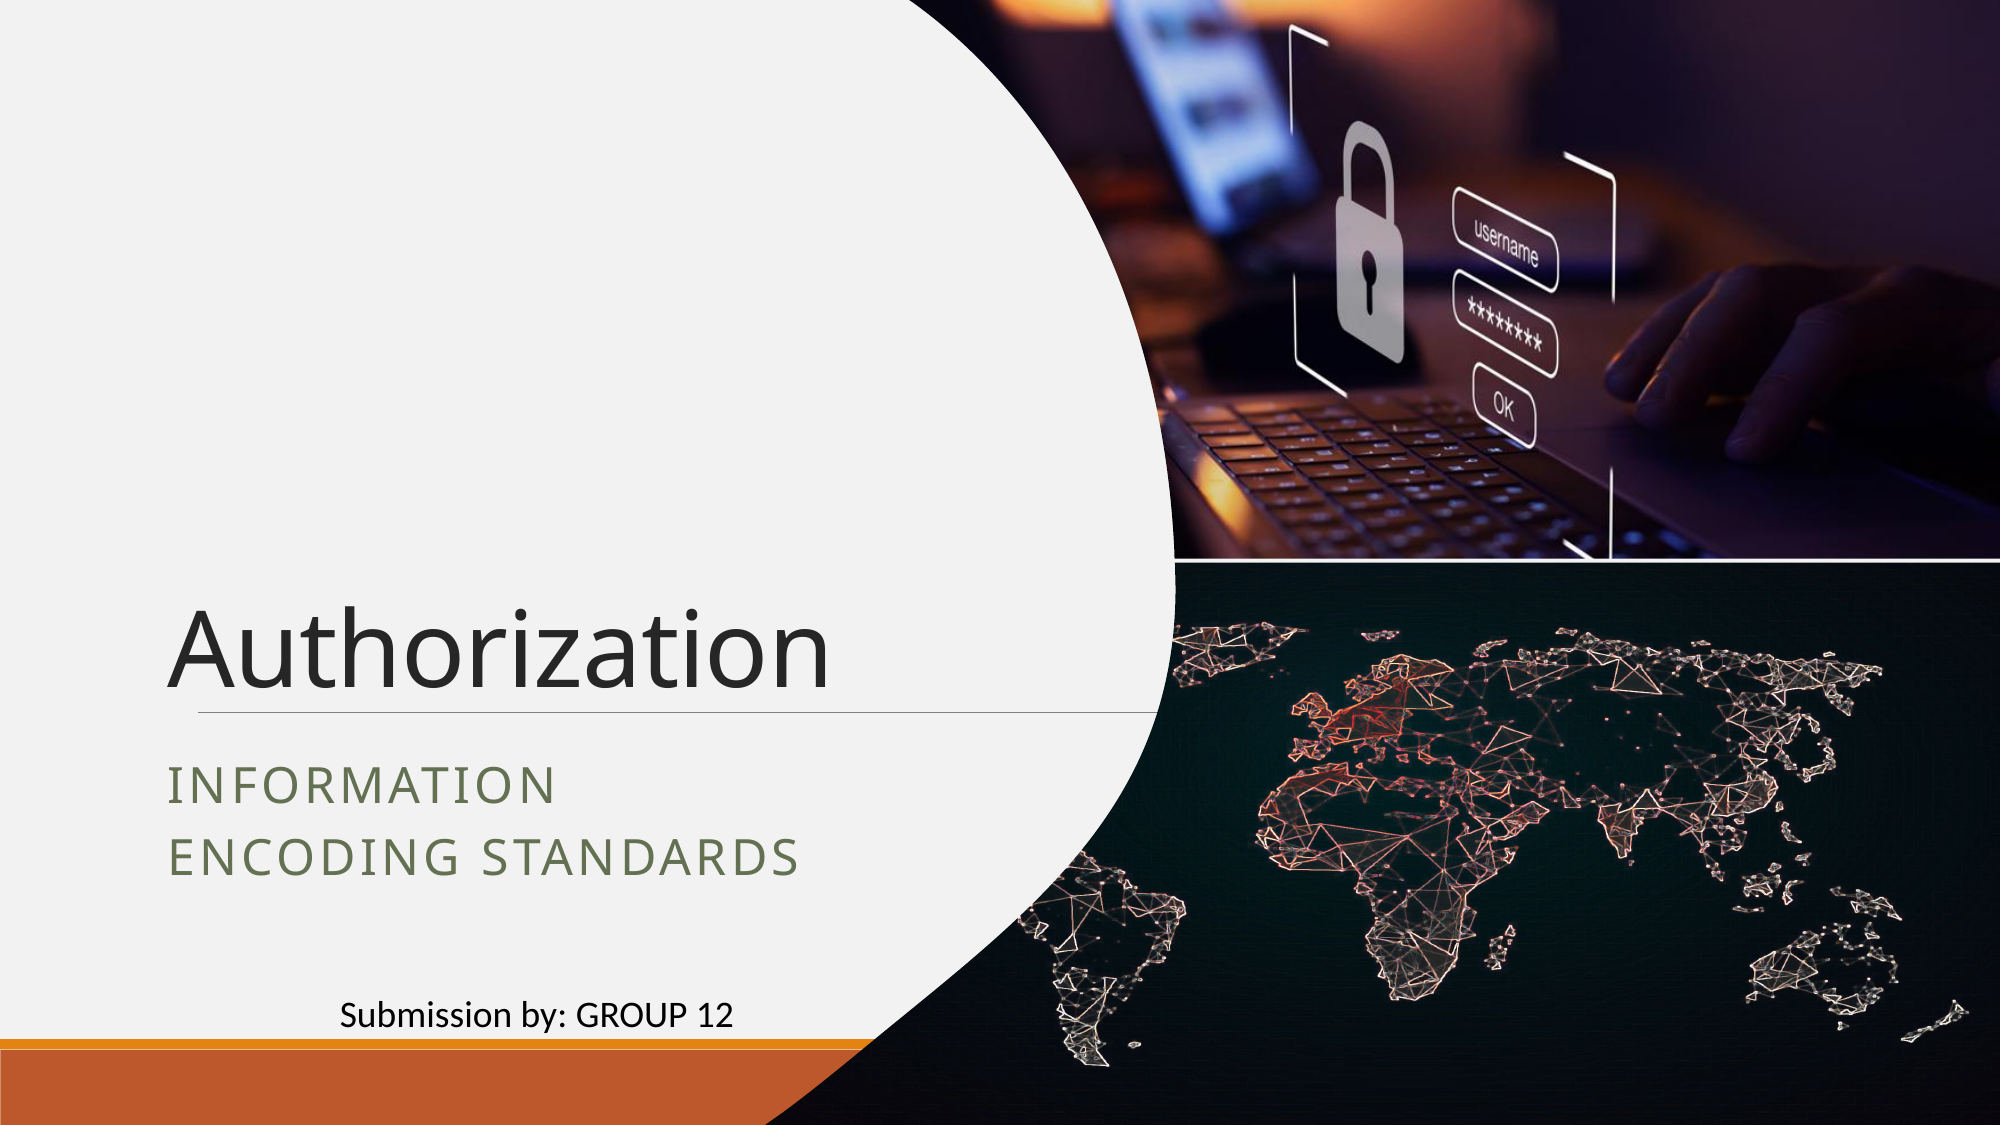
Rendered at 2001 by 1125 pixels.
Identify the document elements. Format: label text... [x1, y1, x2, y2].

subtitle INFORMATION ENCODING STANDARDS [150, 723, 761, 983]
text_box Submission by: GROUP 12 [324, 982, 761, 1043]
picture [908, 0, 2000, 560]
picture [764, 561, 2000, 1125]
title Authorization [150, 220, 905, 723]
